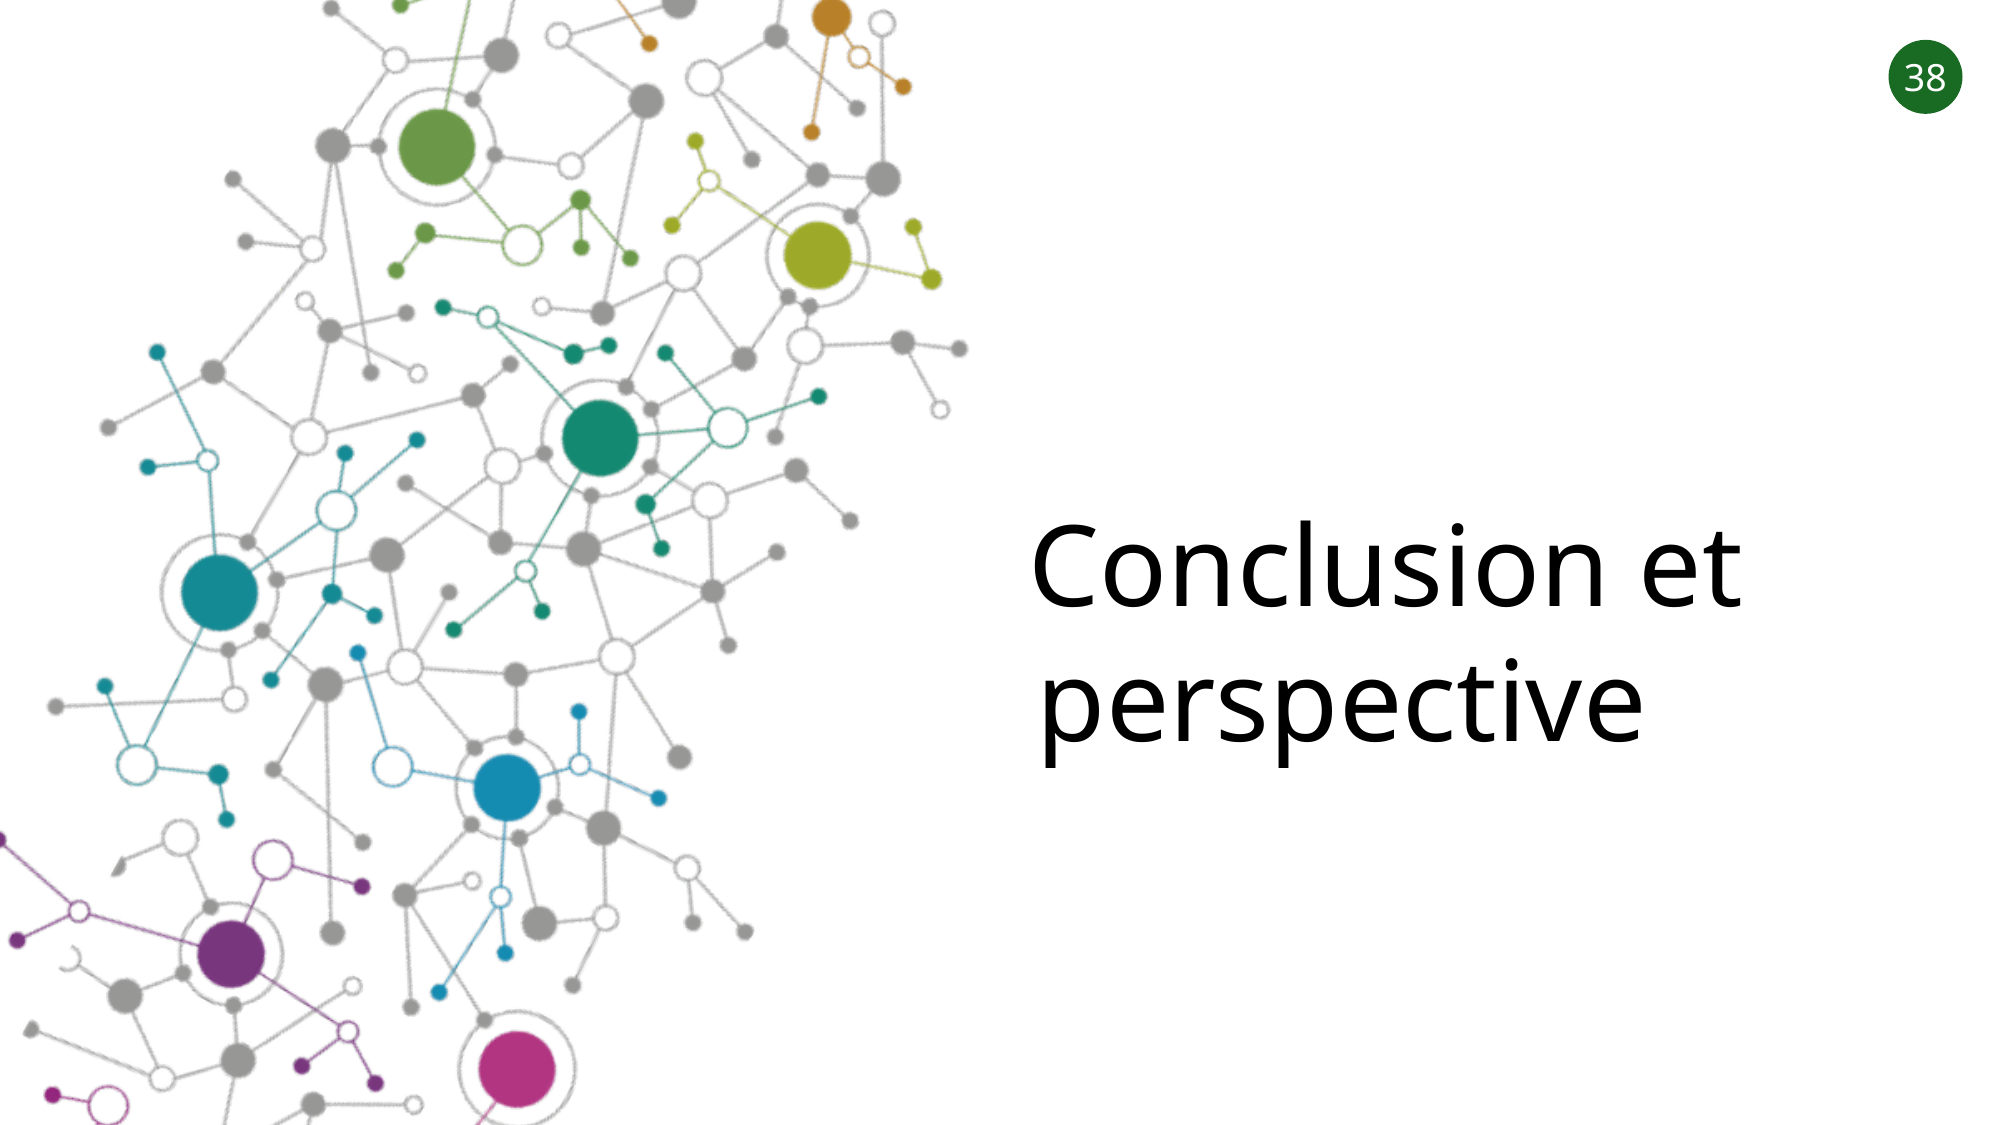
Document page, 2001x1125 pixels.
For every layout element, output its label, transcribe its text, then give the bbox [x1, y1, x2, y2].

text_box Conclusion et perspective [1268, 486, 1976, 772]
picture [0, 0, 1268, 1125]
text_box 38 [1886, 38, 1965, 116]
